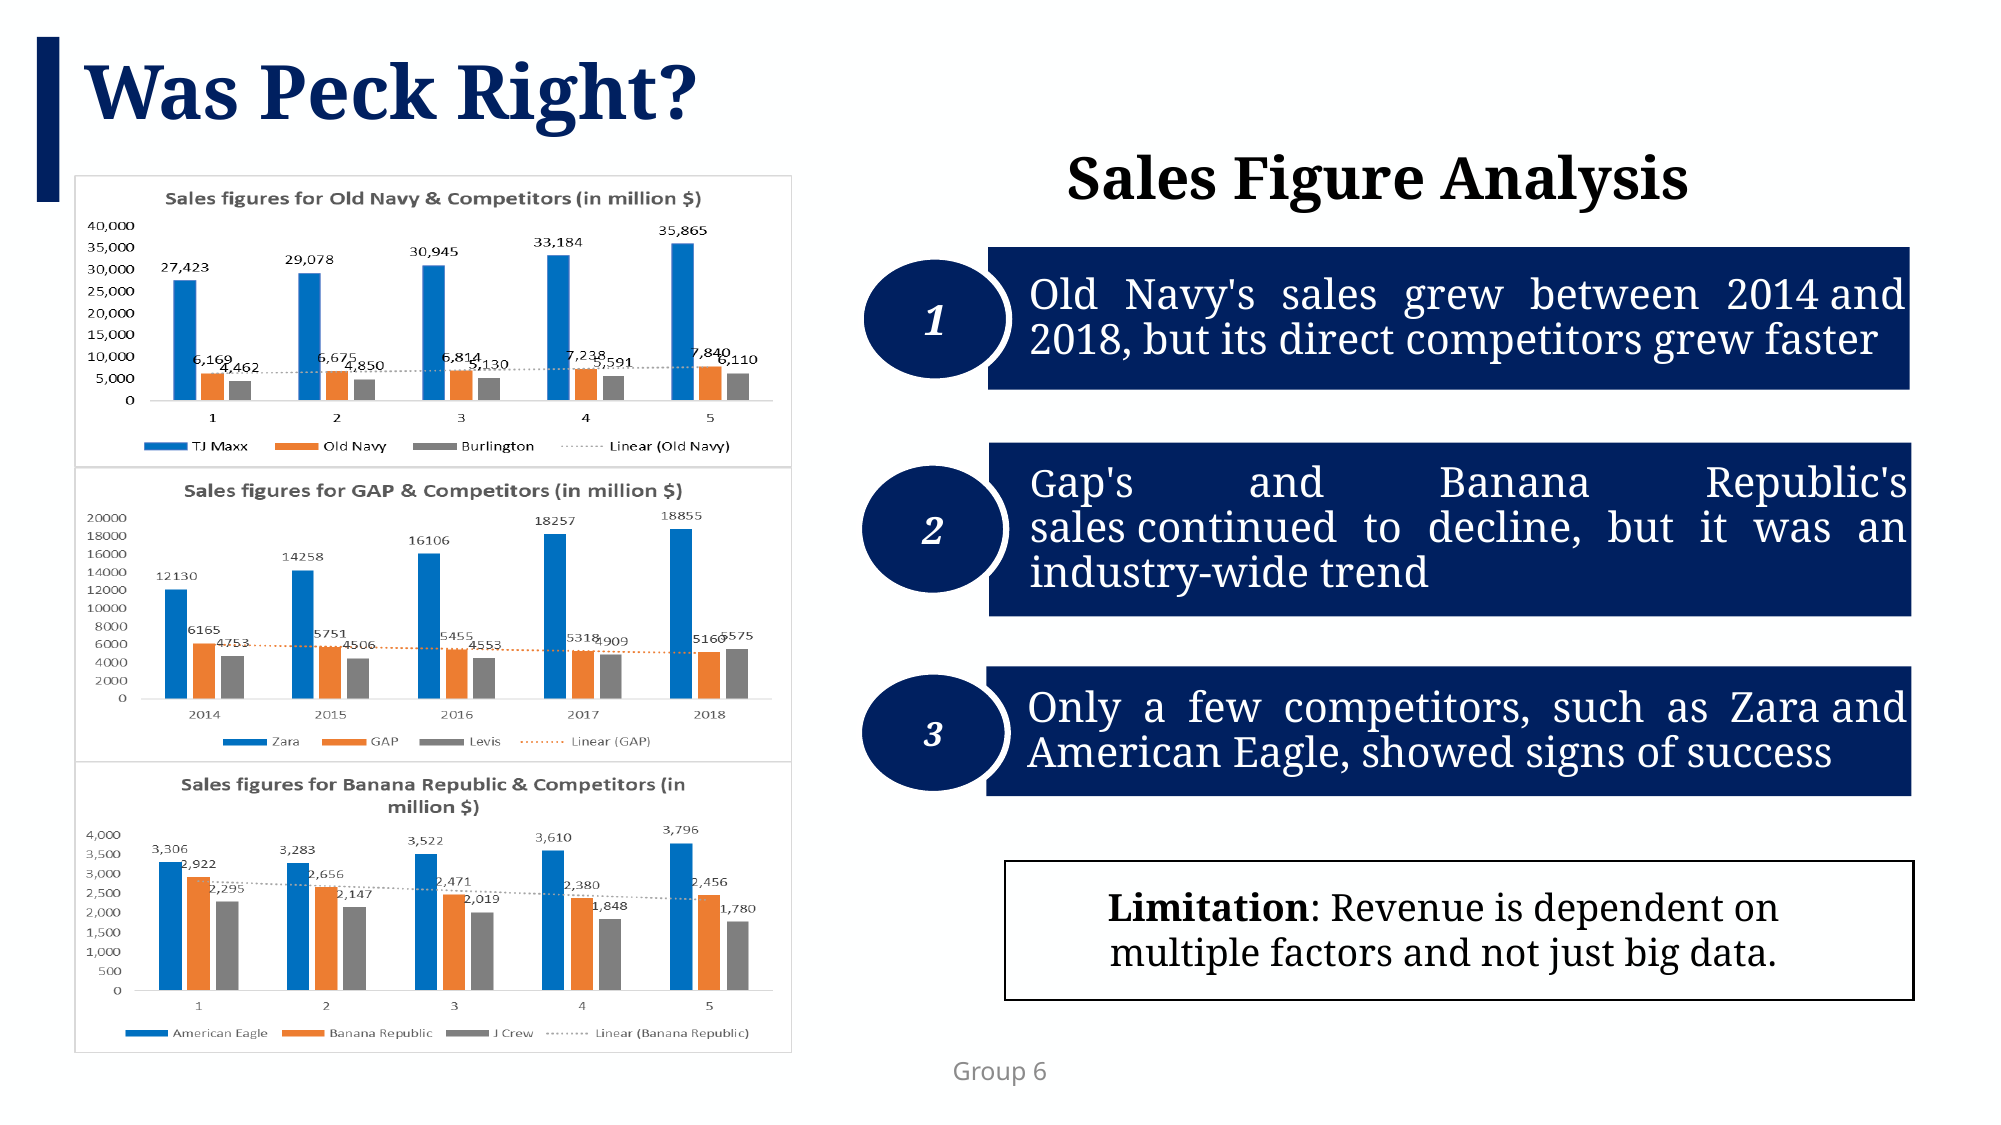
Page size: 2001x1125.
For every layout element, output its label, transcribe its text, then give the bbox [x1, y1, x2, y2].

text_box Limitation: Revenue is dependent on multiple factors and not just big data. [1026, 876, 1862, 982]
text_box [1004, 860, 1915, 1001]
picture [74, 175, 792, 1053]
text_box Was Peck Right? [69, 36, 1137, 142]
footer Group 6 [662, 1042, 1338, 1103]
text_box 1 [860, 256, 1010, 382]
text_box Sales Figure Analysis [1052, 133, 1833, 219]
text_box 2 [858, 462, 1007, 596]
text_box [36, 36, 60, 202]
text_box Old Navy's sales grew between 2014 and 2018, but its direct competitors grew faster [988, 247, 1910, 390]
text_box Gap's and Banana Republic's sales continued to decline, but it was an industry-wide trend [989, 442, 1912, 617]
text_box 3 [858, 671, 1008, 795]
text_box Only a few competitors, such as Zara and American Eagle, showed signs of success [986, 666, 1912, 797]
